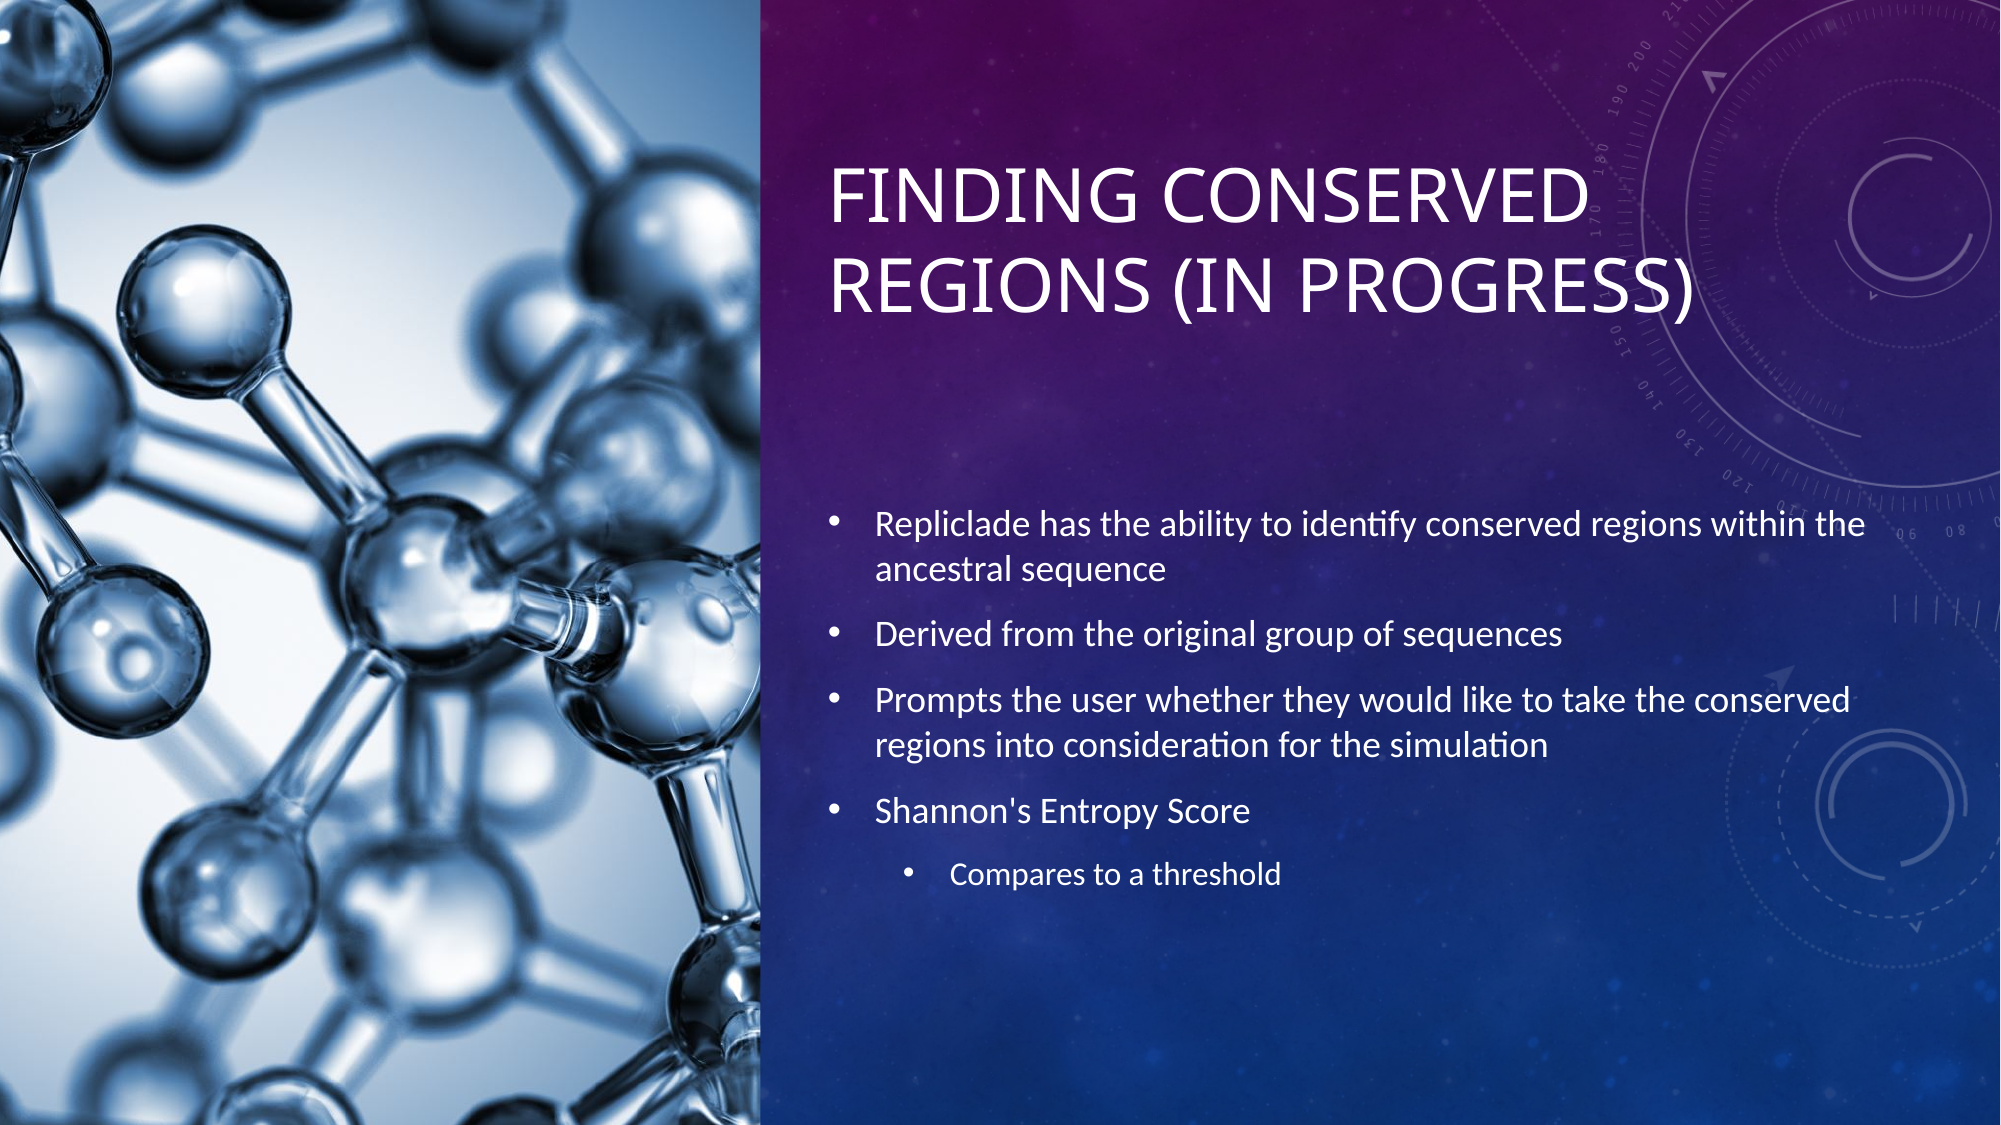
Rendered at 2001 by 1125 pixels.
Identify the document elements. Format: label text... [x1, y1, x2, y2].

list Repliclade has the ability to identify conserved regions within the ancestral sequence Derived from the original group of sequences Prompts the user whether they would like to take the conserved regions into consideration for the simulation Shannon's Entropy Score Compares to a threshold [812, 369, 1895, 1021]
title Finding conserved regions (In Progress) [812, 104, 1895, 369]
picture [0, 0, 2001, 1125]
